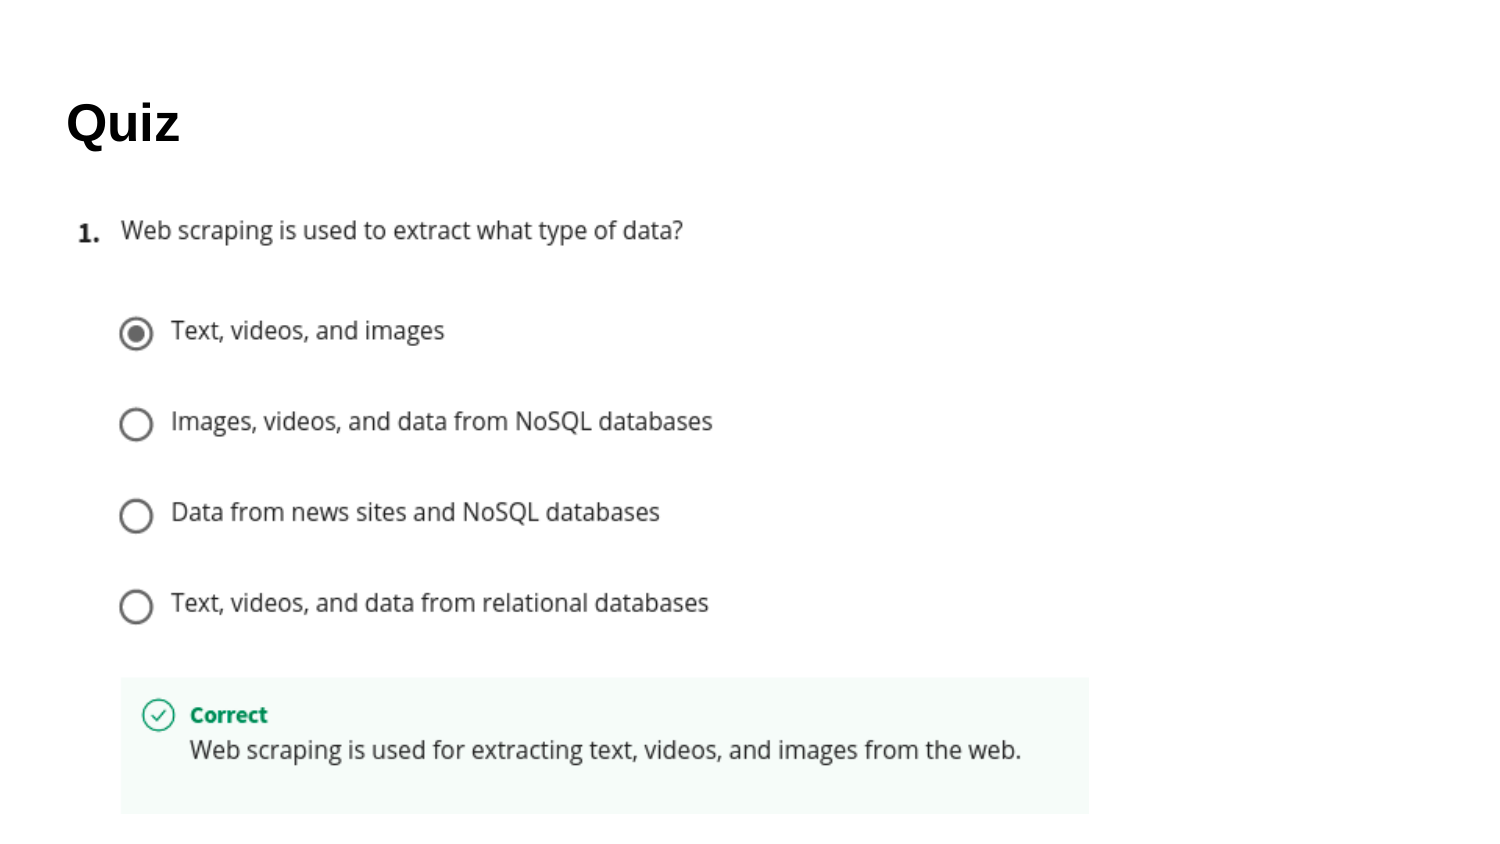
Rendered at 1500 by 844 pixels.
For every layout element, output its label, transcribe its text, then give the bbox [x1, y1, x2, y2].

picture [50, 191, 1089, 814]
title Quiz [51, 72, 1449, 167]
